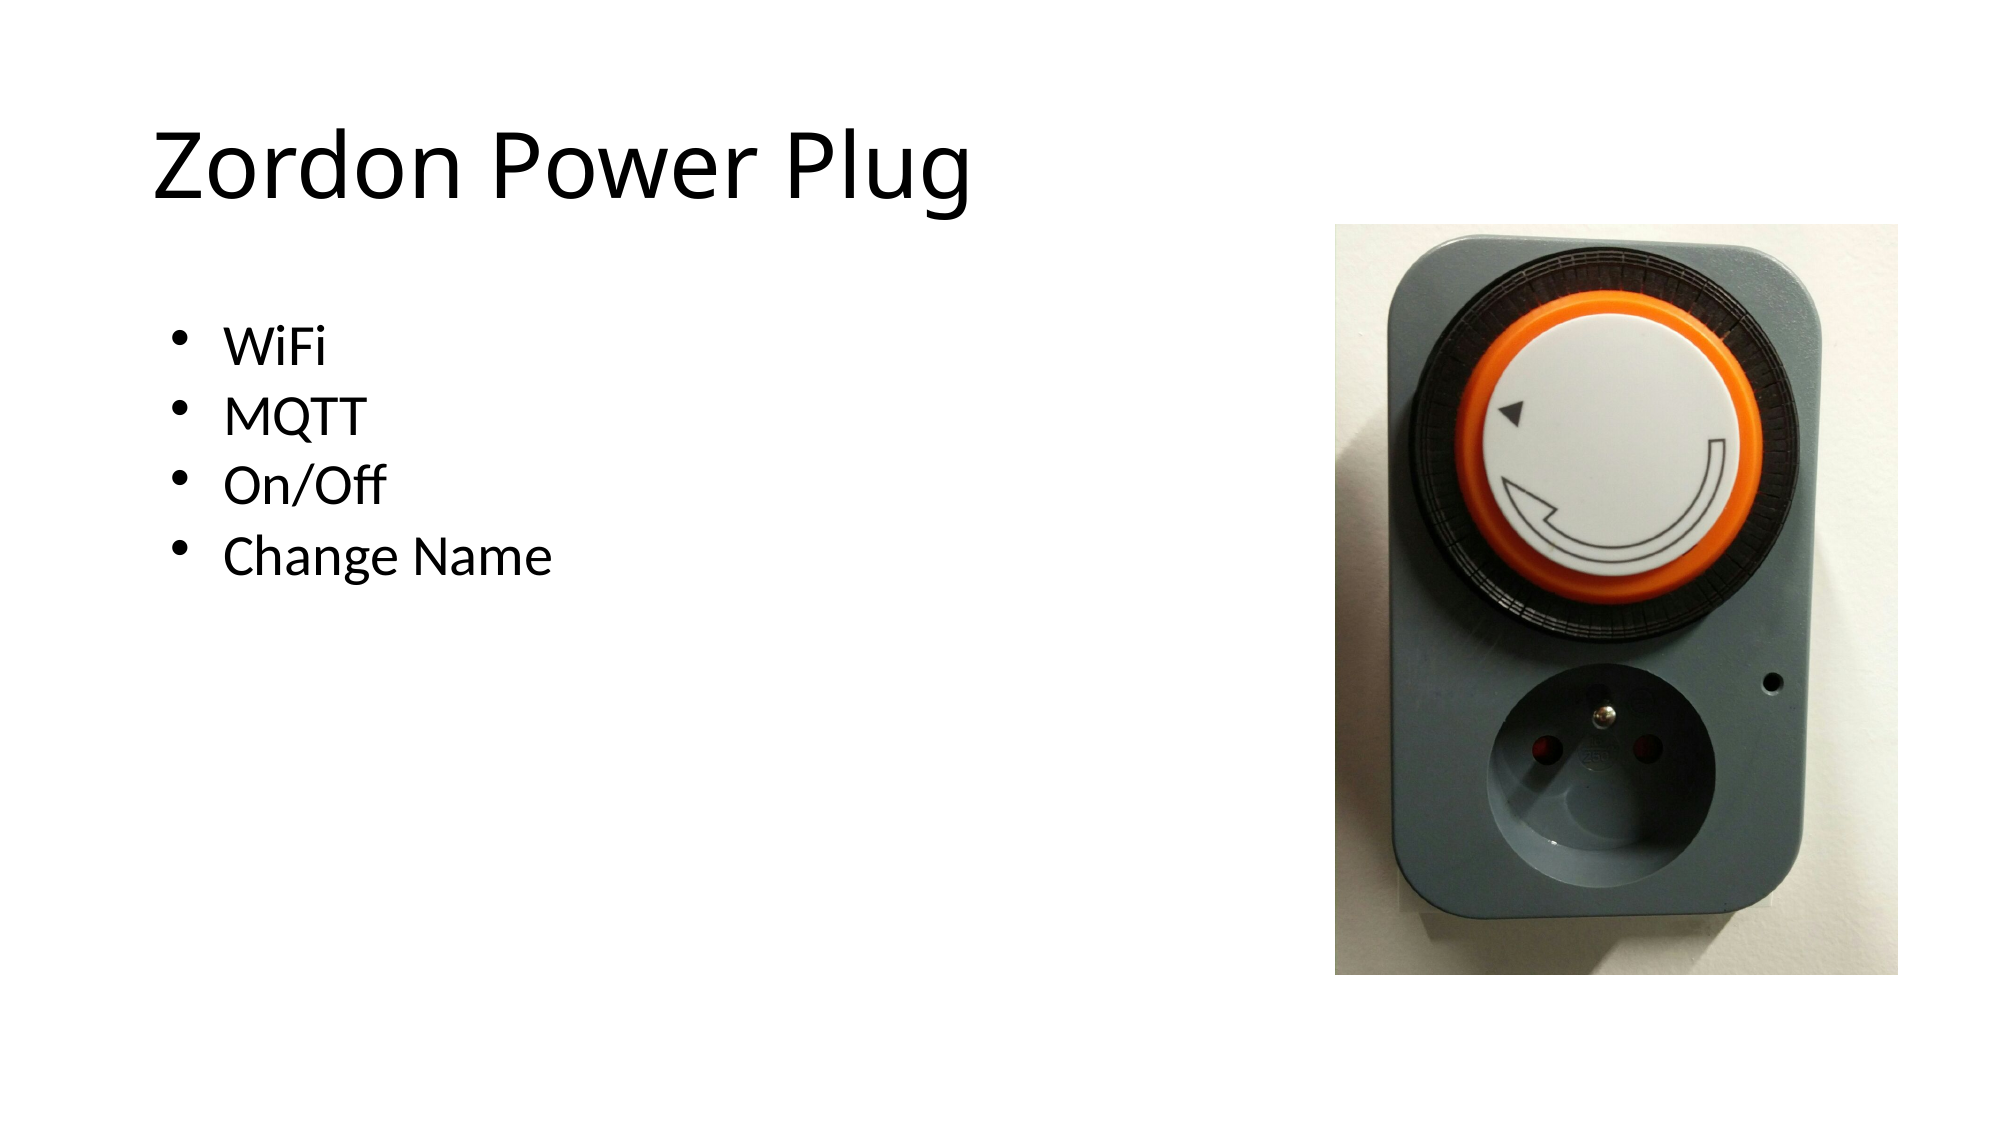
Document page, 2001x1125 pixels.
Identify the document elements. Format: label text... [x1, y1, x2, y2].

text_box WiFi MQTT On/Off Change Name [137, 299, 1863, 1013]
picture [1334, 224, 1898, 976]
text_box Zordon Power Plug [137, 59, 1863, 278]
